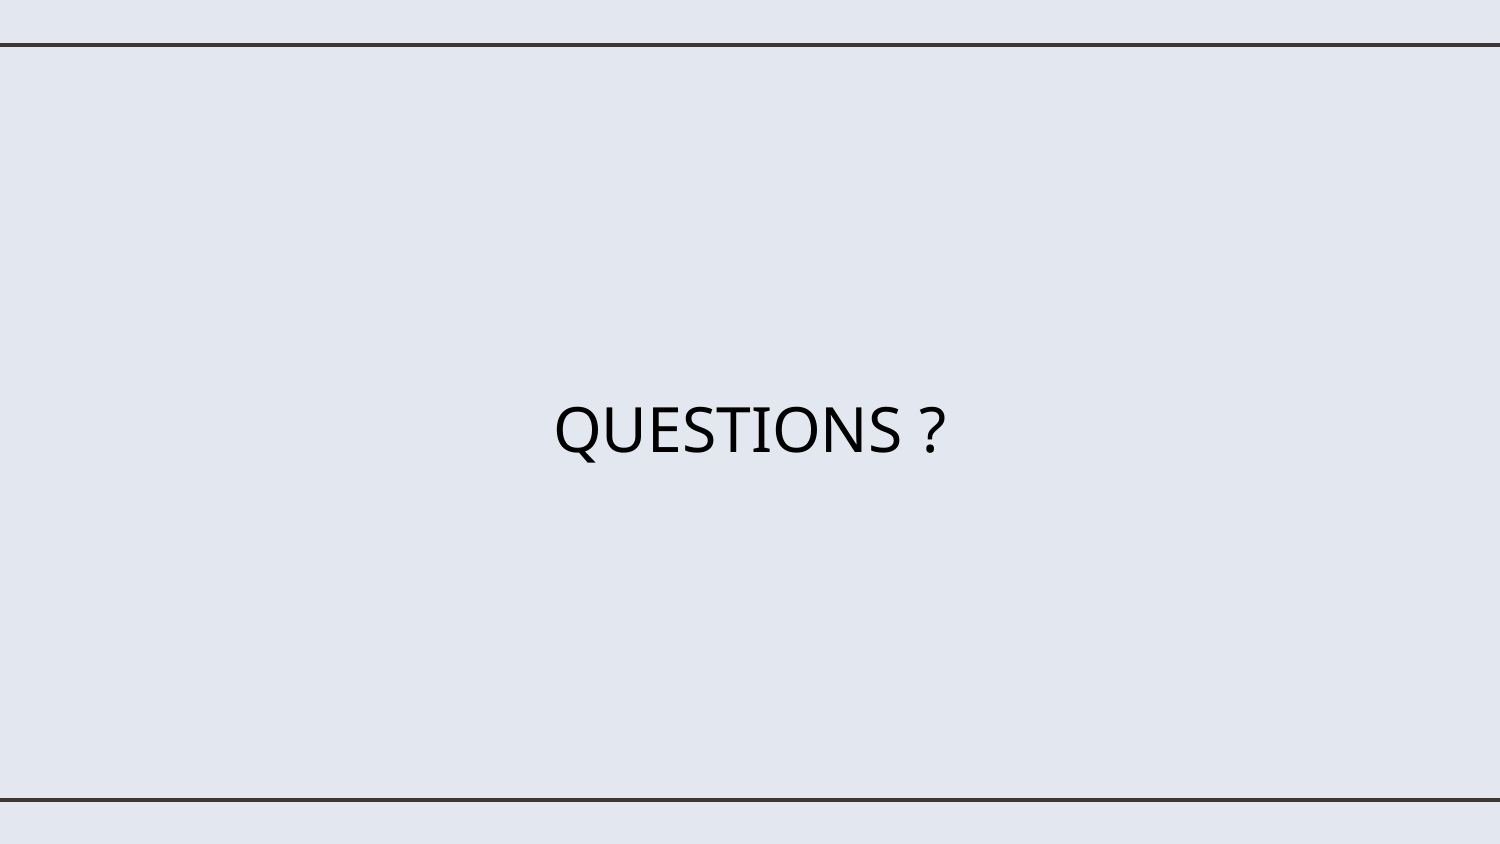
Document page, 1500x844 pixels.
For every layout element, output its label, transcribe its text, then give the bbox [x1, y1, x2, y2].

title QUESTIONS ? [116, 374, 1383, 469]
